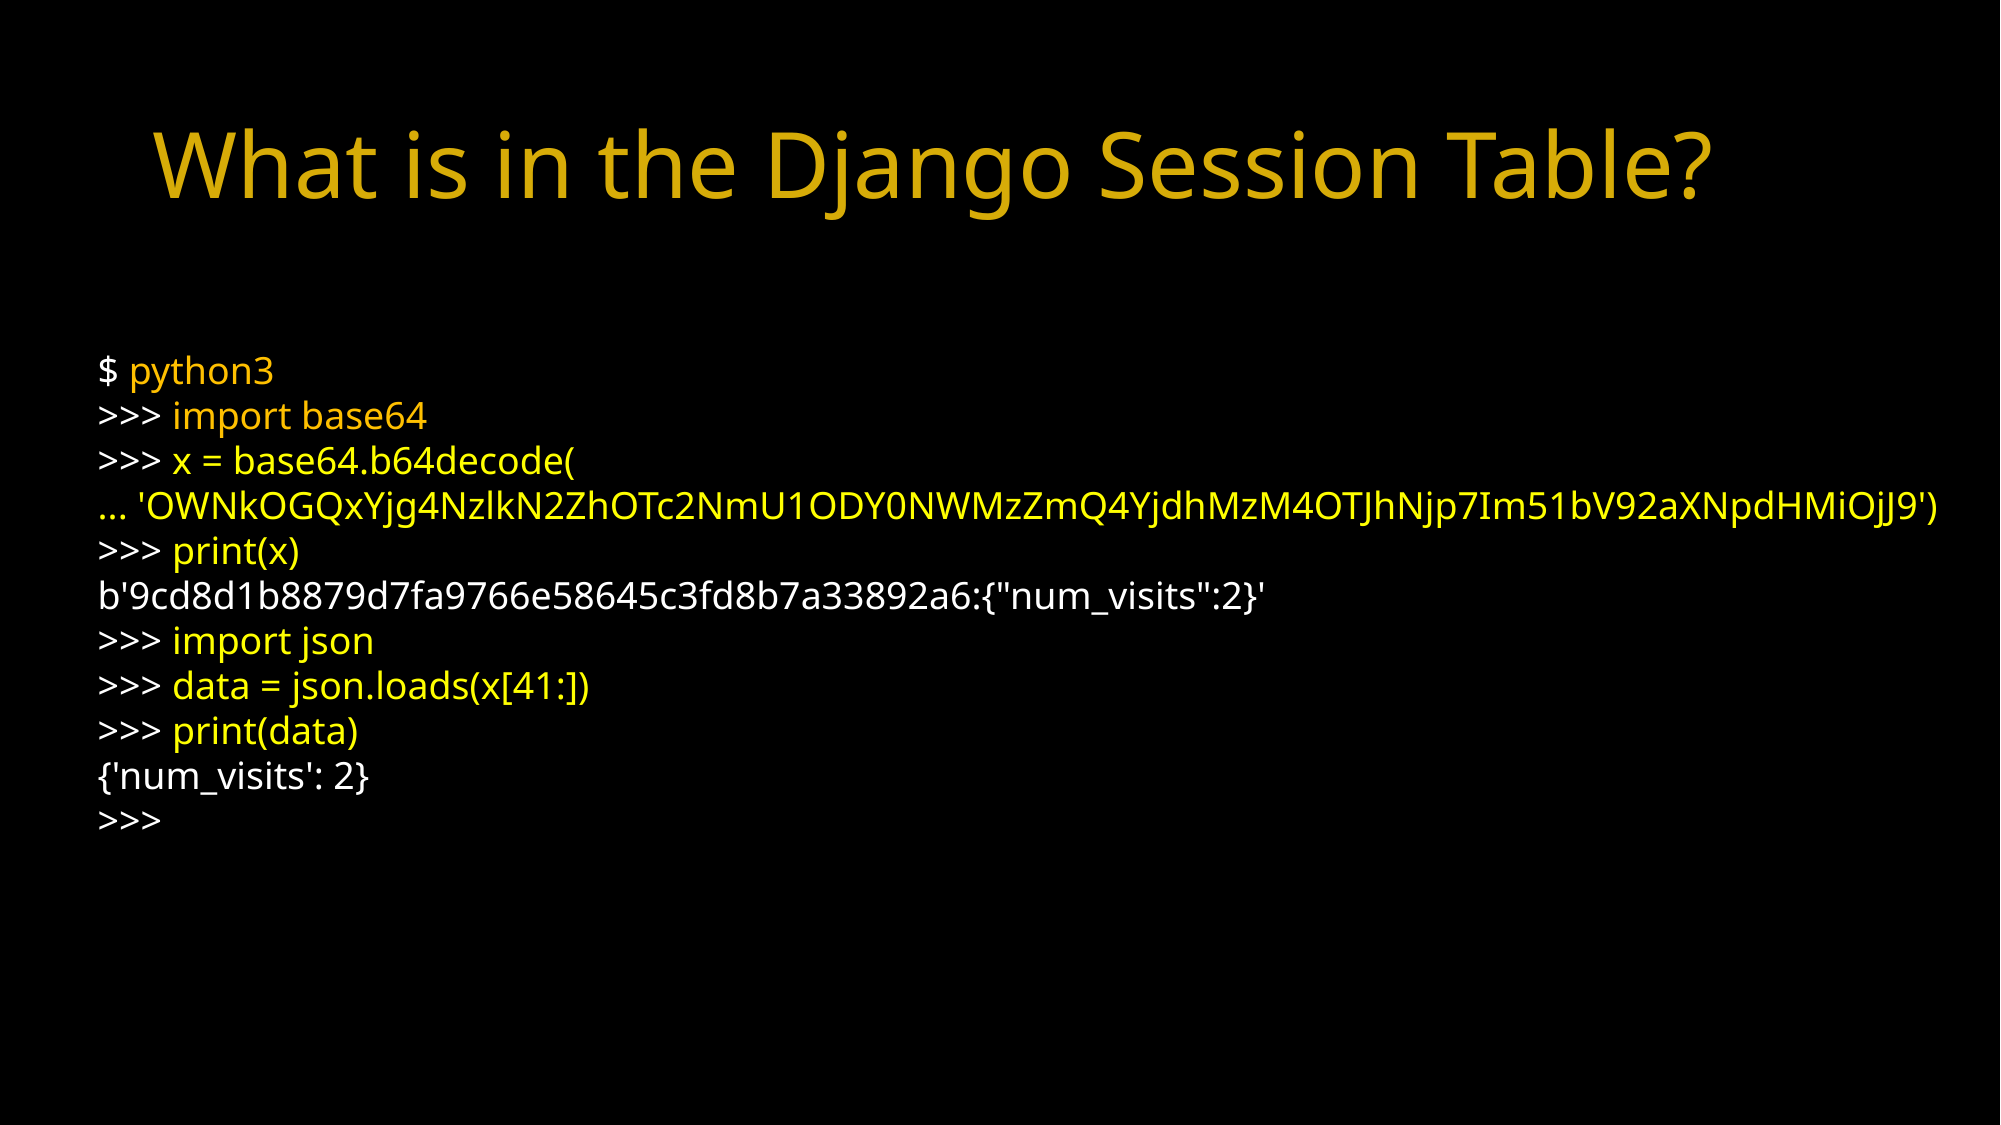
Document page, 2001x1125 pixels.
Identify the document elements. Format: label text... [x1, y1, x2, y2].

text_box $ python3 >>> import base64 >>> x = base64.b64decode( ... 'OWNkOGQxYjg4NzlkN2ZhOTc2NmU1ODY0NWMzZmQ4YjdhMzM4OTJhNjp7Im51bV92aXNpdHMiOjJ9') >>> print(x) b'9cd8d1b8879d7fa9766e58645c3fd8b7a33892a6:{"num_visits":2}' >>> import json >>> data = json.loads(x[41:]) >>> print(data) {'num_visits': 2} >>> [83, 339, 1954, 850]
title What is in the Django Session Table? [137, 59, 1863, 278]
